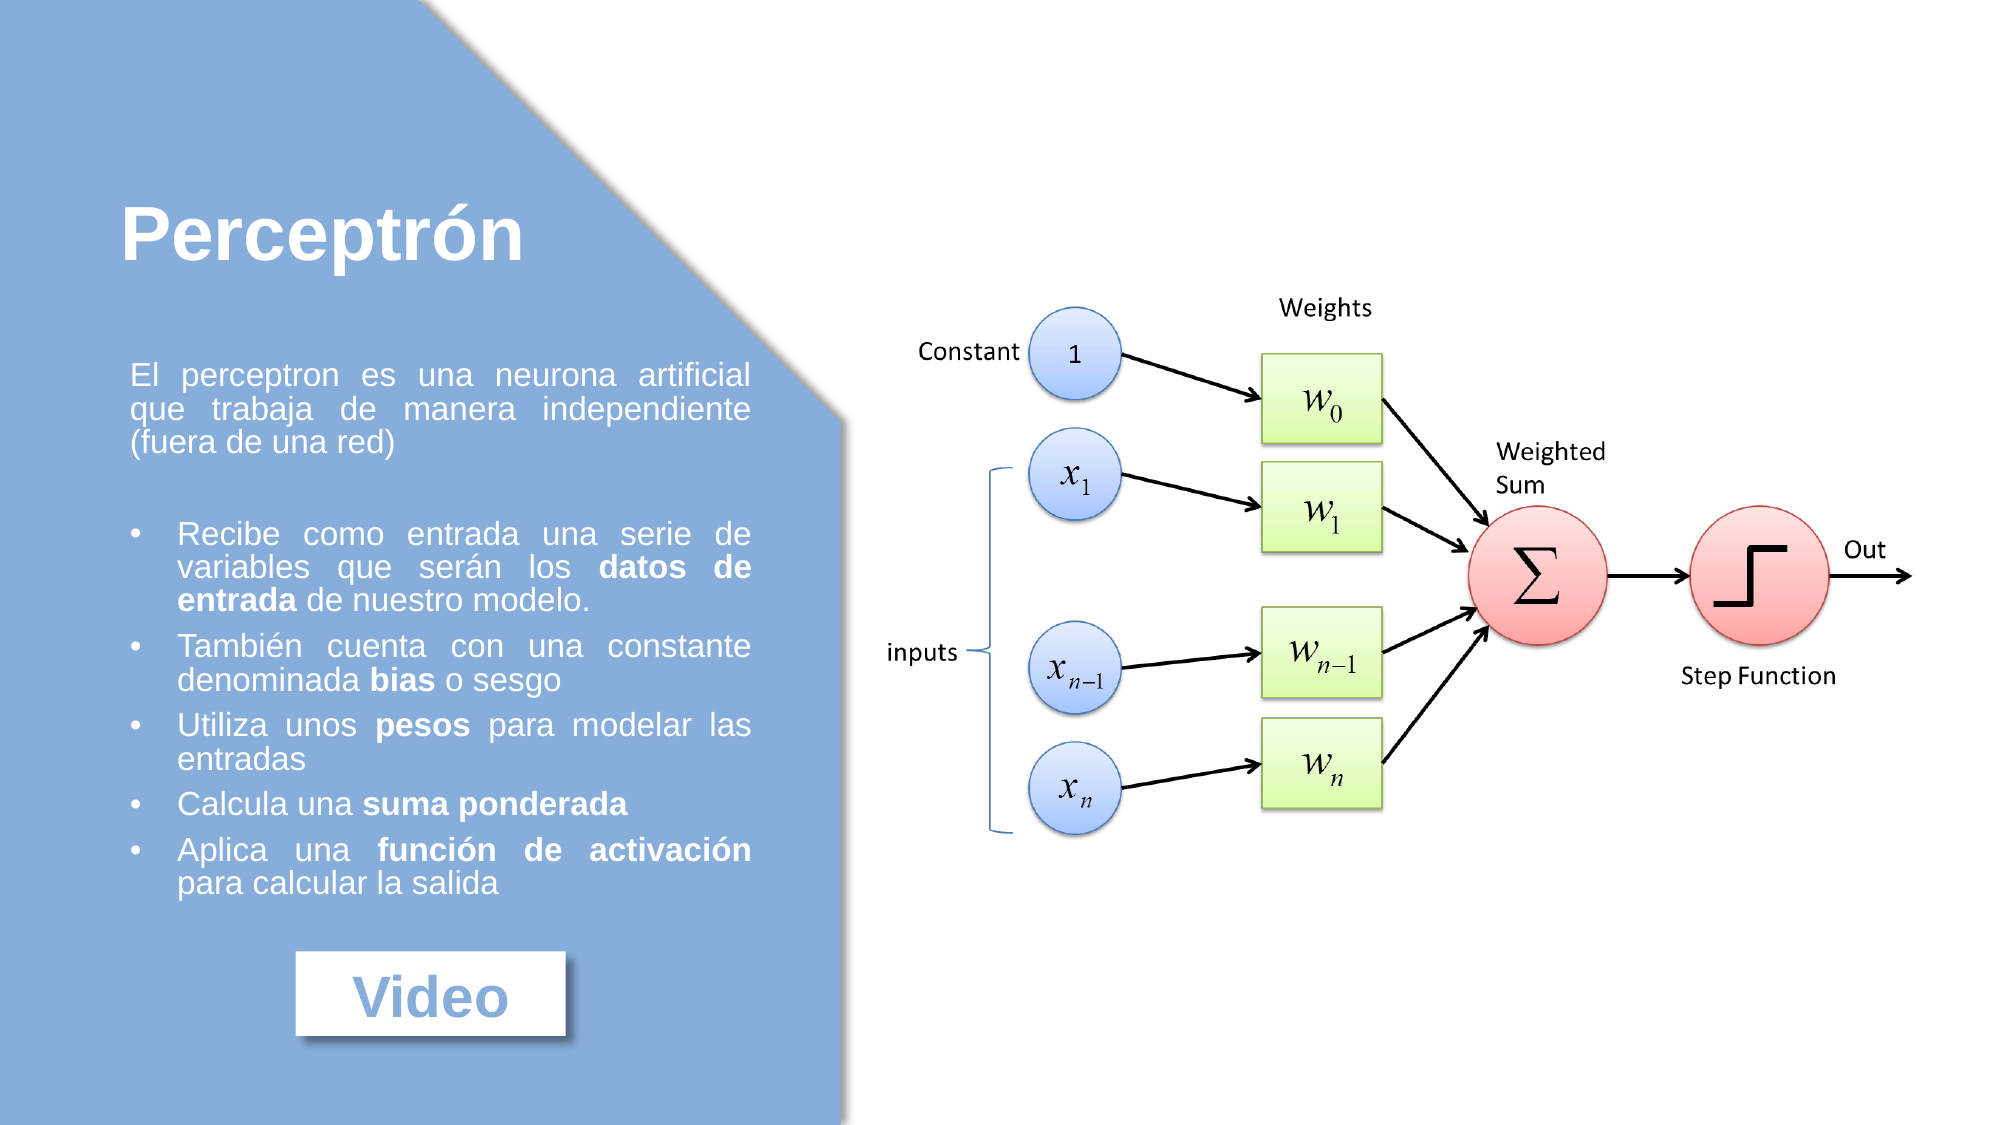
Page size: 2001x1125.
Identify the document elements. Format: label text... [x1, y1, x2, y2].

picture [869, 281, 1929, 842]
text_box El perceptron es una neurona artificial que trabaja de manera independiente (fuera de una red) Recibe como entrada una serie de variables que serán los datos de entrada de nuestro modelo. También cuenta con una constante denominada bias o sesgo Utiliza unos pesos para modelar las entradas Calcula una suma ponderada Aplica una función de activación para calcular la salida [115, 352, 768, 936]
text_box Perceptrón [105, 124, 551, 284]
text_box [0, 0, 842, 1125]
text_box Video [295, 951, 566, 1036]
